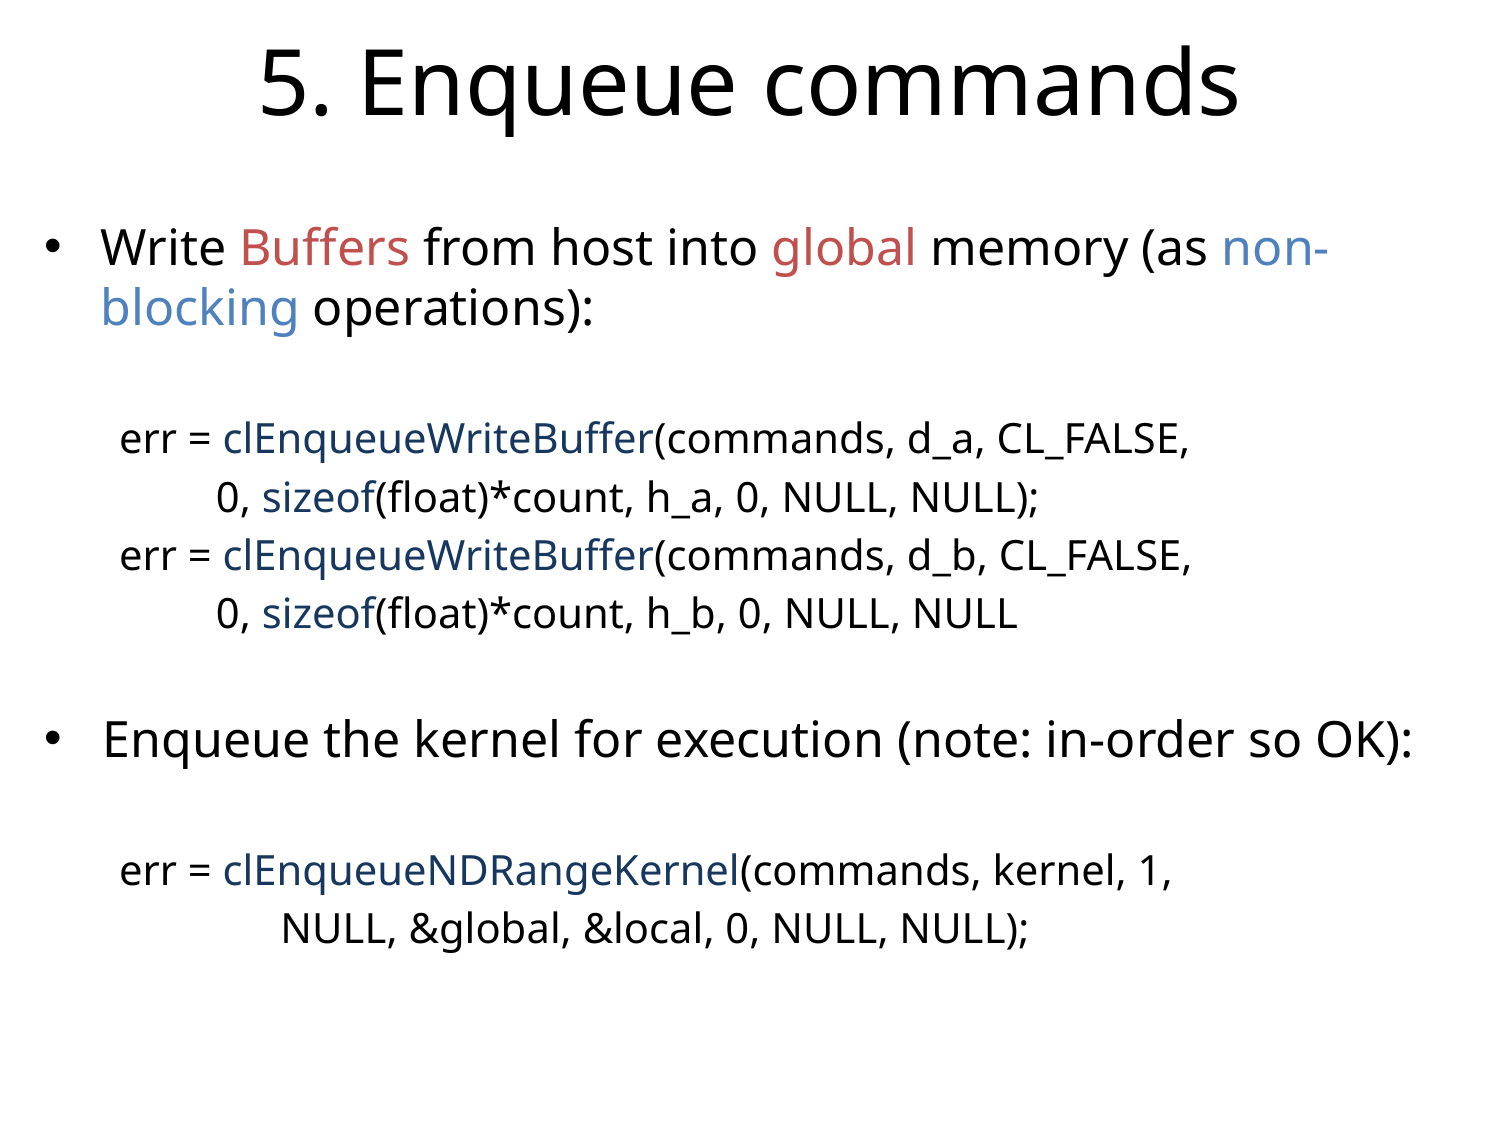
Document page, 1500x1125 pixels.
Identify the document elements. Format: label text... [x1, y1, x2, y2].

text_box 5. Enqueue commands [75, 0, 1425, 173]
text_box Write Buffers from host into global memory (as non-blocking operations): err = clEnqueueWriteBuffer(commands, d_a, CL_FALSE, 0, sizeof(float)*count, h_a, 0, NULL, NULL); err = clEnqueueWriteBuffer(commands, d_b, CL_FALSE, 0, sizeof(float)*count, h_b, 0, NULL, NULL); Enqueue the kernel for execution (note: in-order so OK): err = clEnqueueNDRangeKernel(commands, kernel, 1, NULL, &global, &local, 0, NULL, NULL); [29, 208, 1471, 1094]
